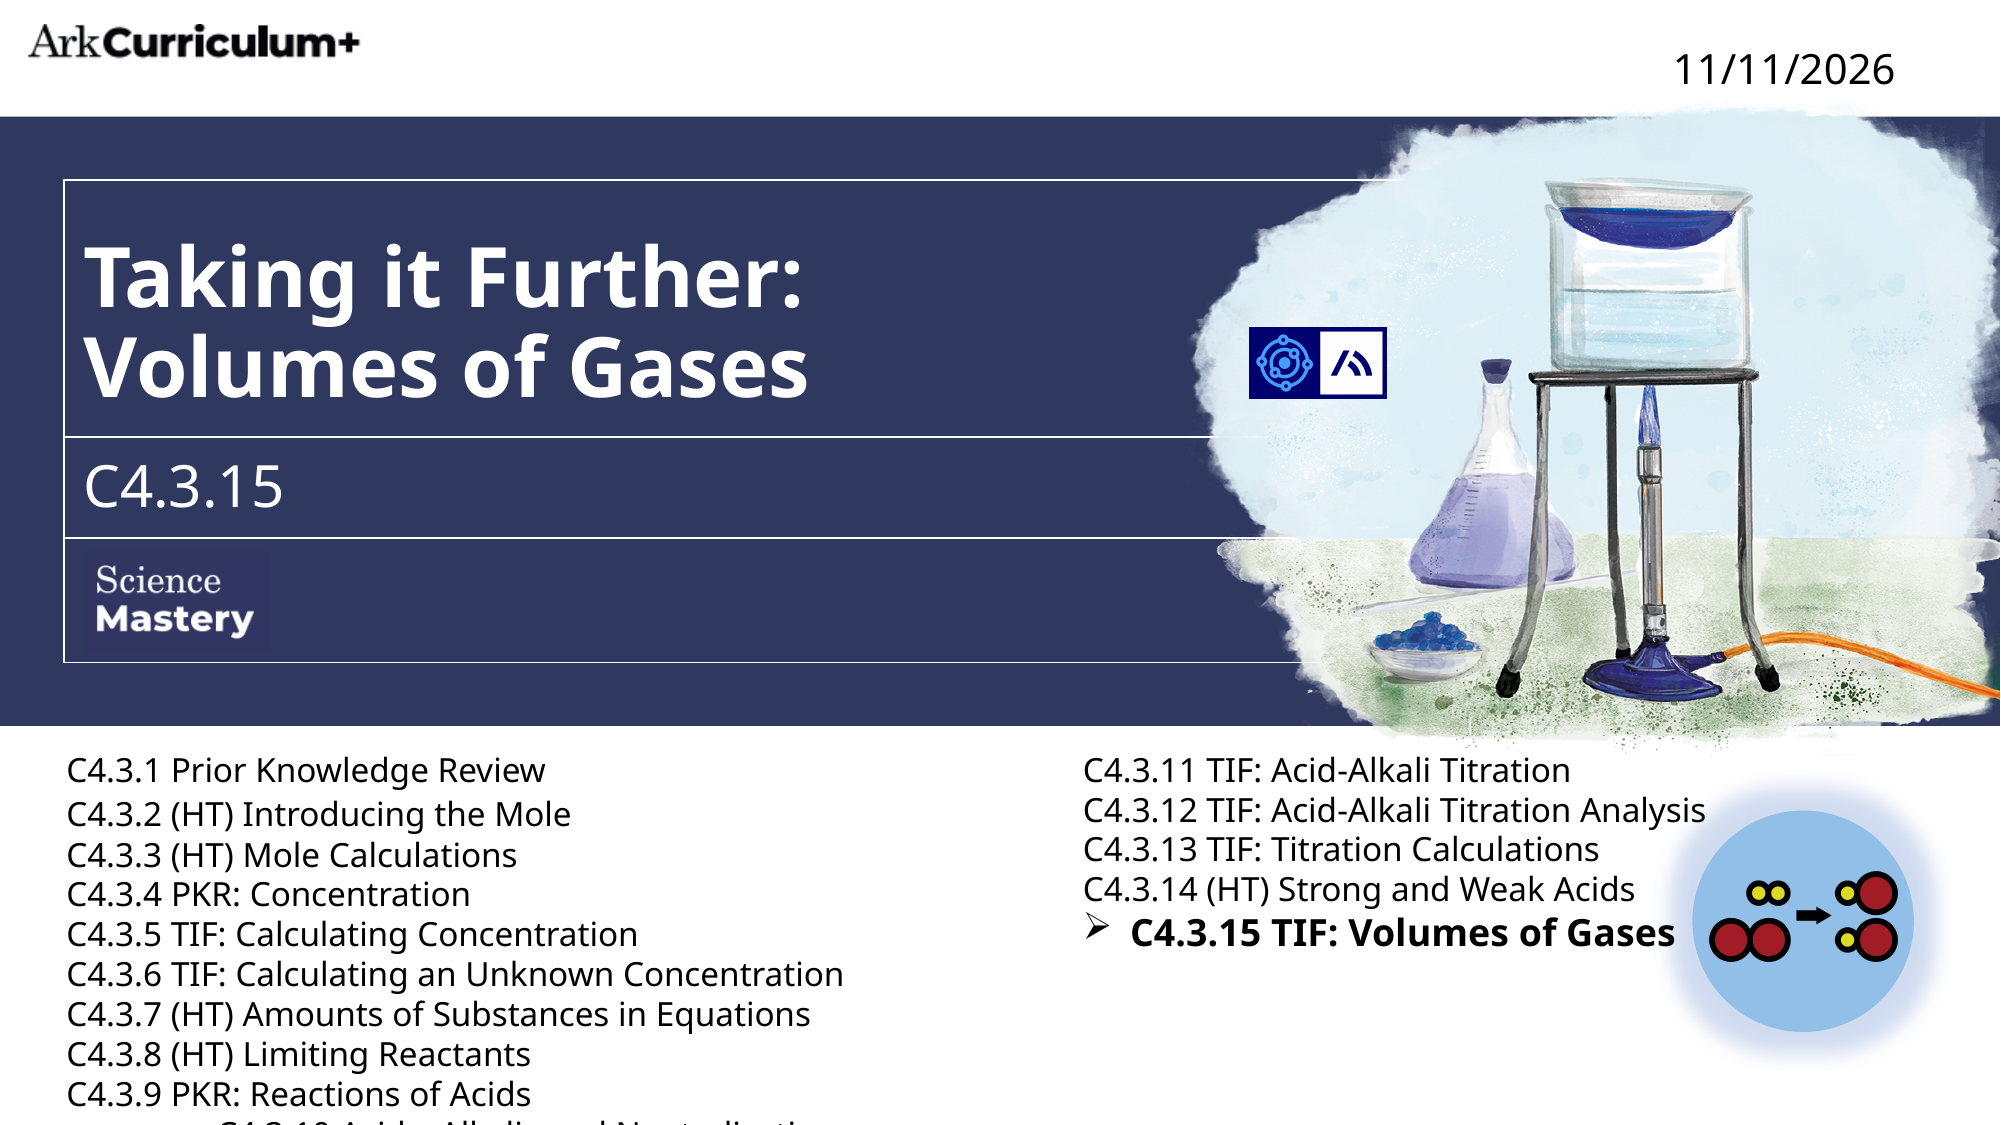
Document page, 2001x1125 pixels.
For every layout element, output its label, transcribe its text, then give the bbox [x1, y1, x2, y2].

text_box C4.3.1 Prior Knowledge Review C4.3.2 (HT) Introducing the Mole C4.3.3 (HT) Mole Calculations C4.3.4 PKR: Concentration C4.3.5 TIF: Calculating Concentration C4.3.6 TIF: Calculating an Unknown Concentration C4.3.7 (HT) Amounts of Substances in Equations C4.3.8 (HT) Limiting Reactants C4.3.9 PKR: Reactions of Acids C4.3.10 Acids, Alkalis and Neutralisation C4.3.11 TIF: Acid-Alkali Titration C4.3.12 TIF: Acid-Alkali Titration Analysis C4.3.13 TIF: Titration Calculations C4.3.14 (HT) Strong and Weak Acids C4.3.15 TIF: Volumes of Gases [51, 741, 1815, 1125]
picture [1709, 871, 1898, 962]
text_box 15/11/2023 [1658, 35, 1911, 82]
picture [1160, 82, 2000, 756]
picture [83, 550, 270, 653]
title C4.3.15 [83, 444, 1160, 527]
list Taking it Further: Volumes of Gases [83, 344, 937, 416]
